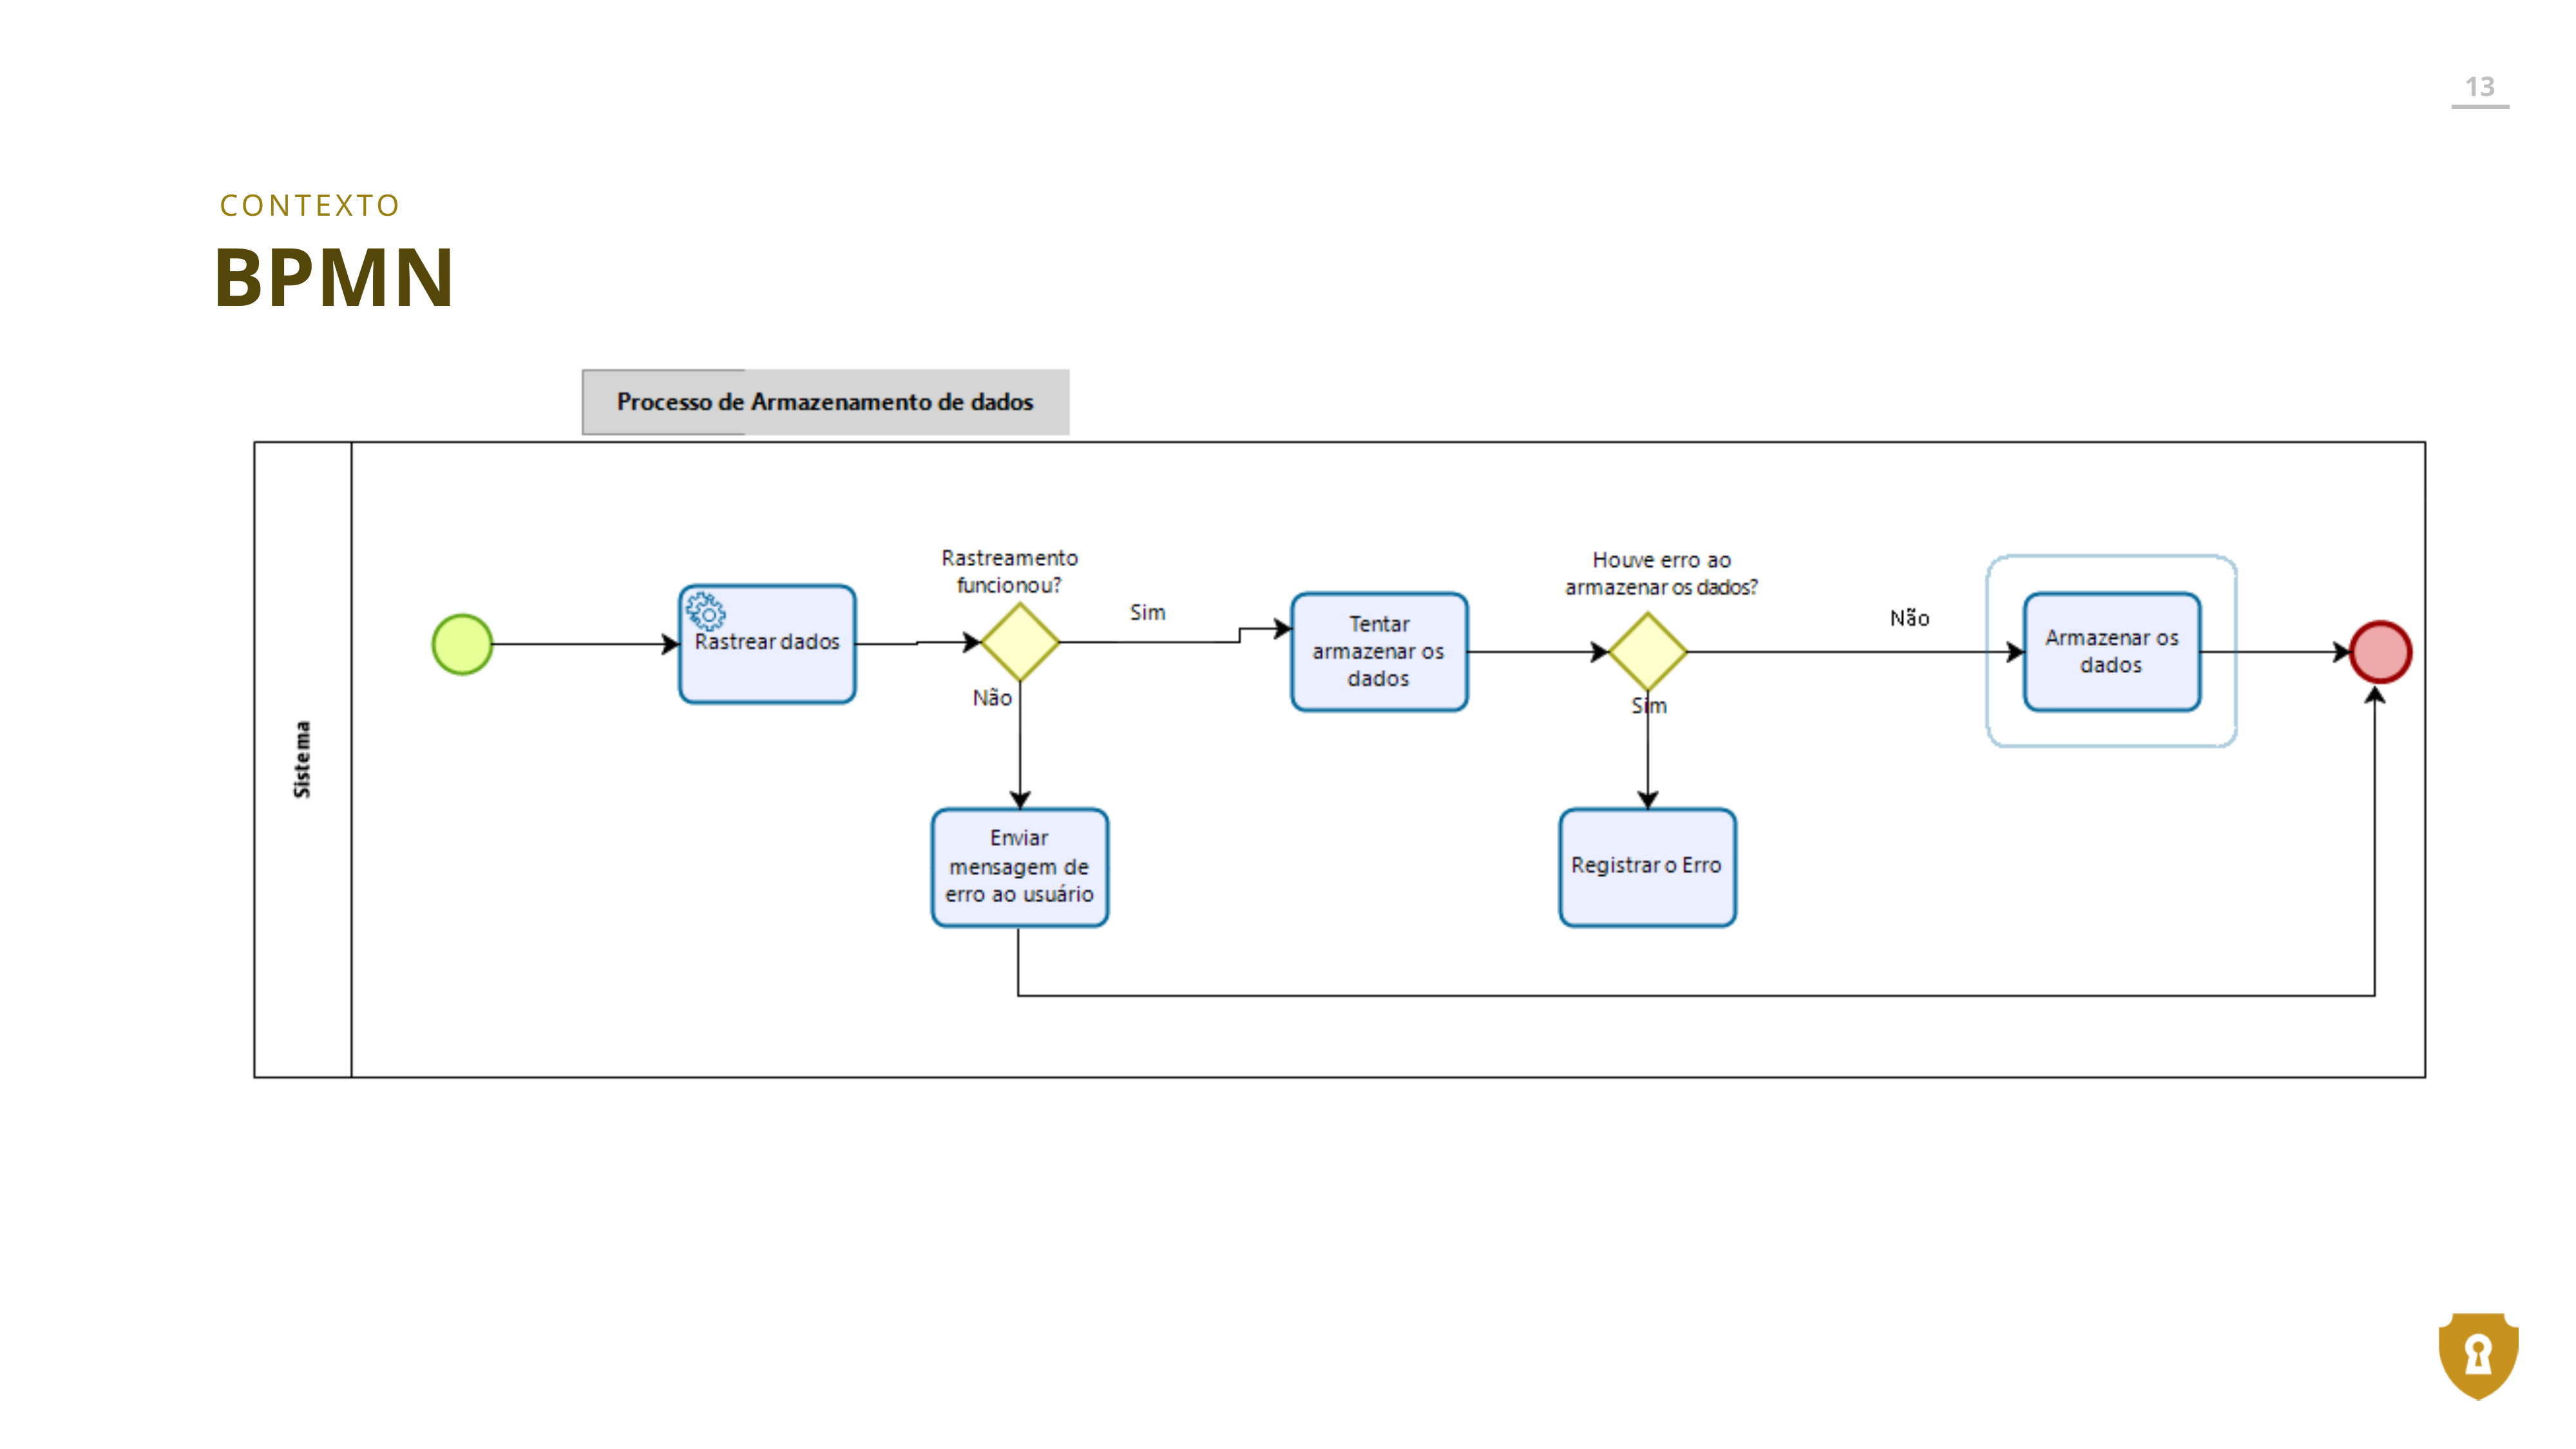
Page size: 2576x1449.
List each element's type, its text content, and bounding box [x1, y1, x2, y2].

text_box CONTEXTO [209, 181, 421, 227]
text_box BPMN [202, 221, 489, 327]
picture [201, 330, 2464, 1119]
picture [2439, 1313, 2519, 1401]
